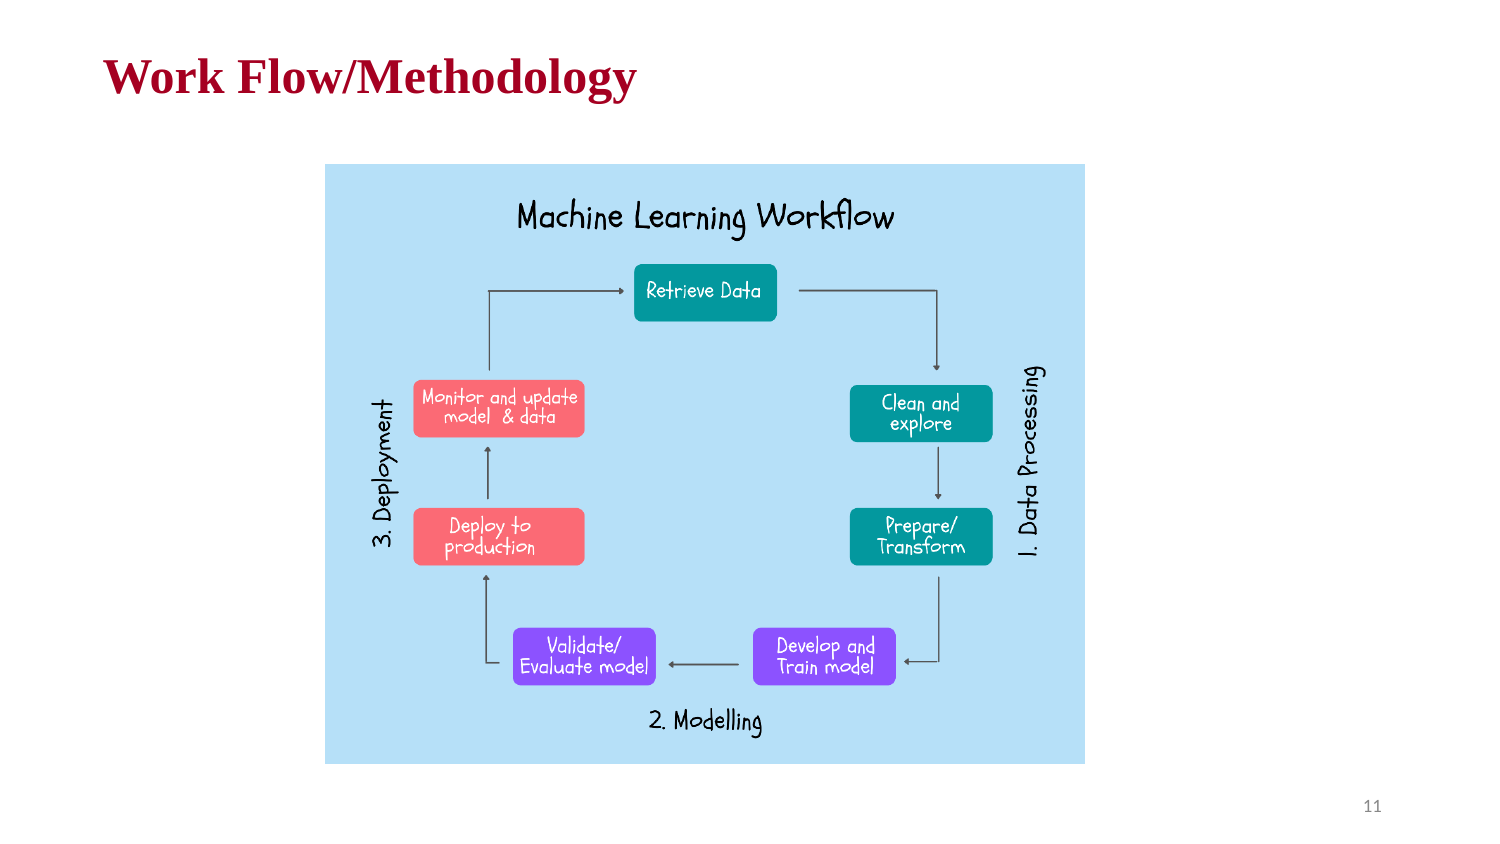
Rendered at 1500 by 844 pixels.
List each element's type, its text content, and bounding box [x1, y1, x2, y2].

title Work Flow/Methodology [87, 37, 661, 107]
picture [324, 163, 1085, 765]
slide_number ‹#› [1059, 782, 1397, 827]
